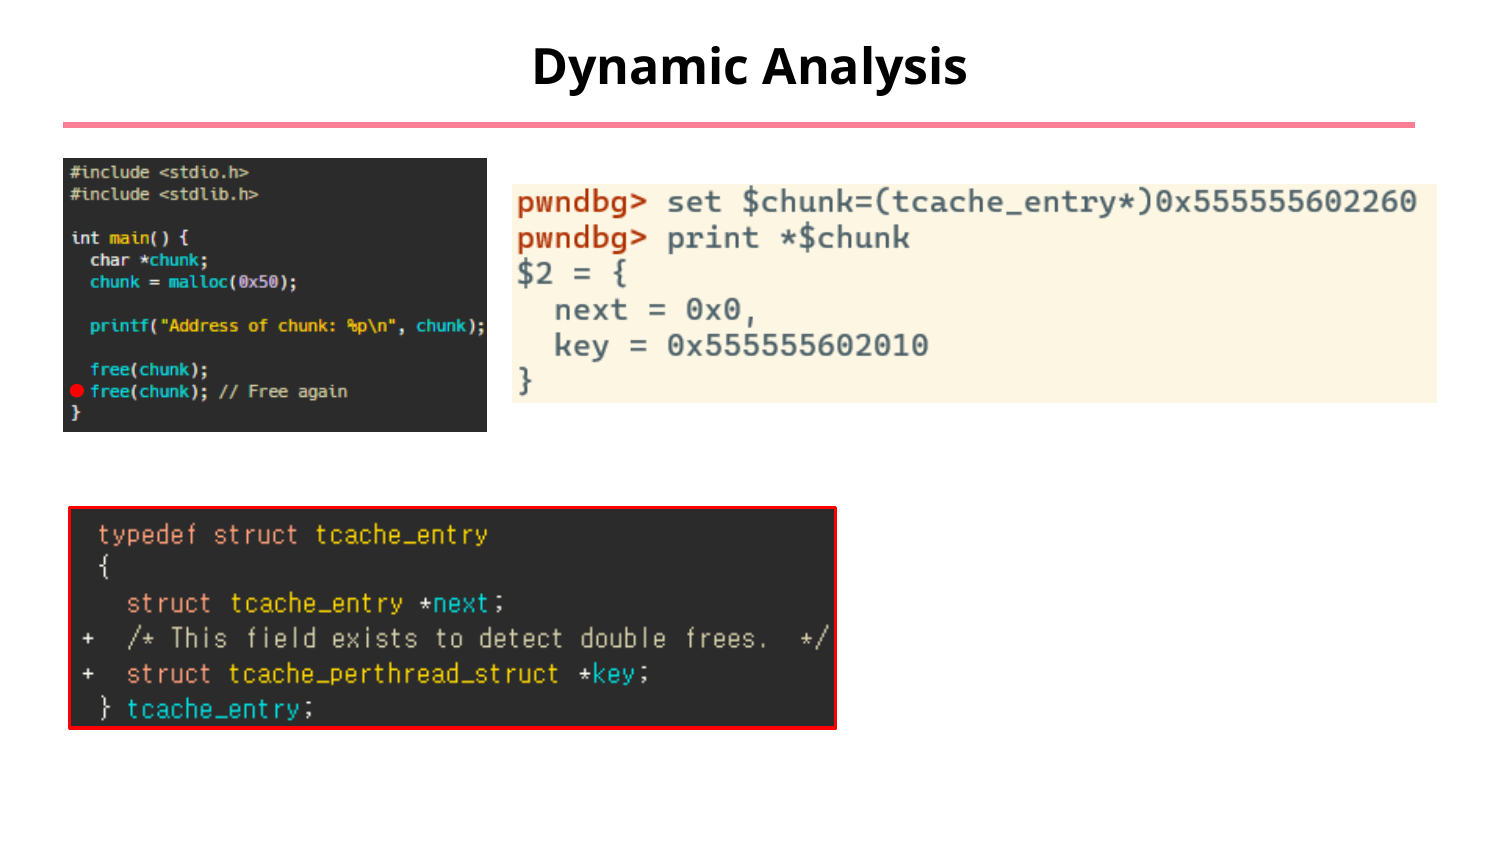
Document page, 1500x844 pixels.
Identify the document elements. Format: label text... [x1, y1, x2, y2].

text_box [74, 145, 1426, 824]
picture [71, 509, 835, 727]
title Dynamic Analysis [74, 19, 1426, 112]
picture [63, 158, 488, 433]
picture [512, 183, 1437, 404]
